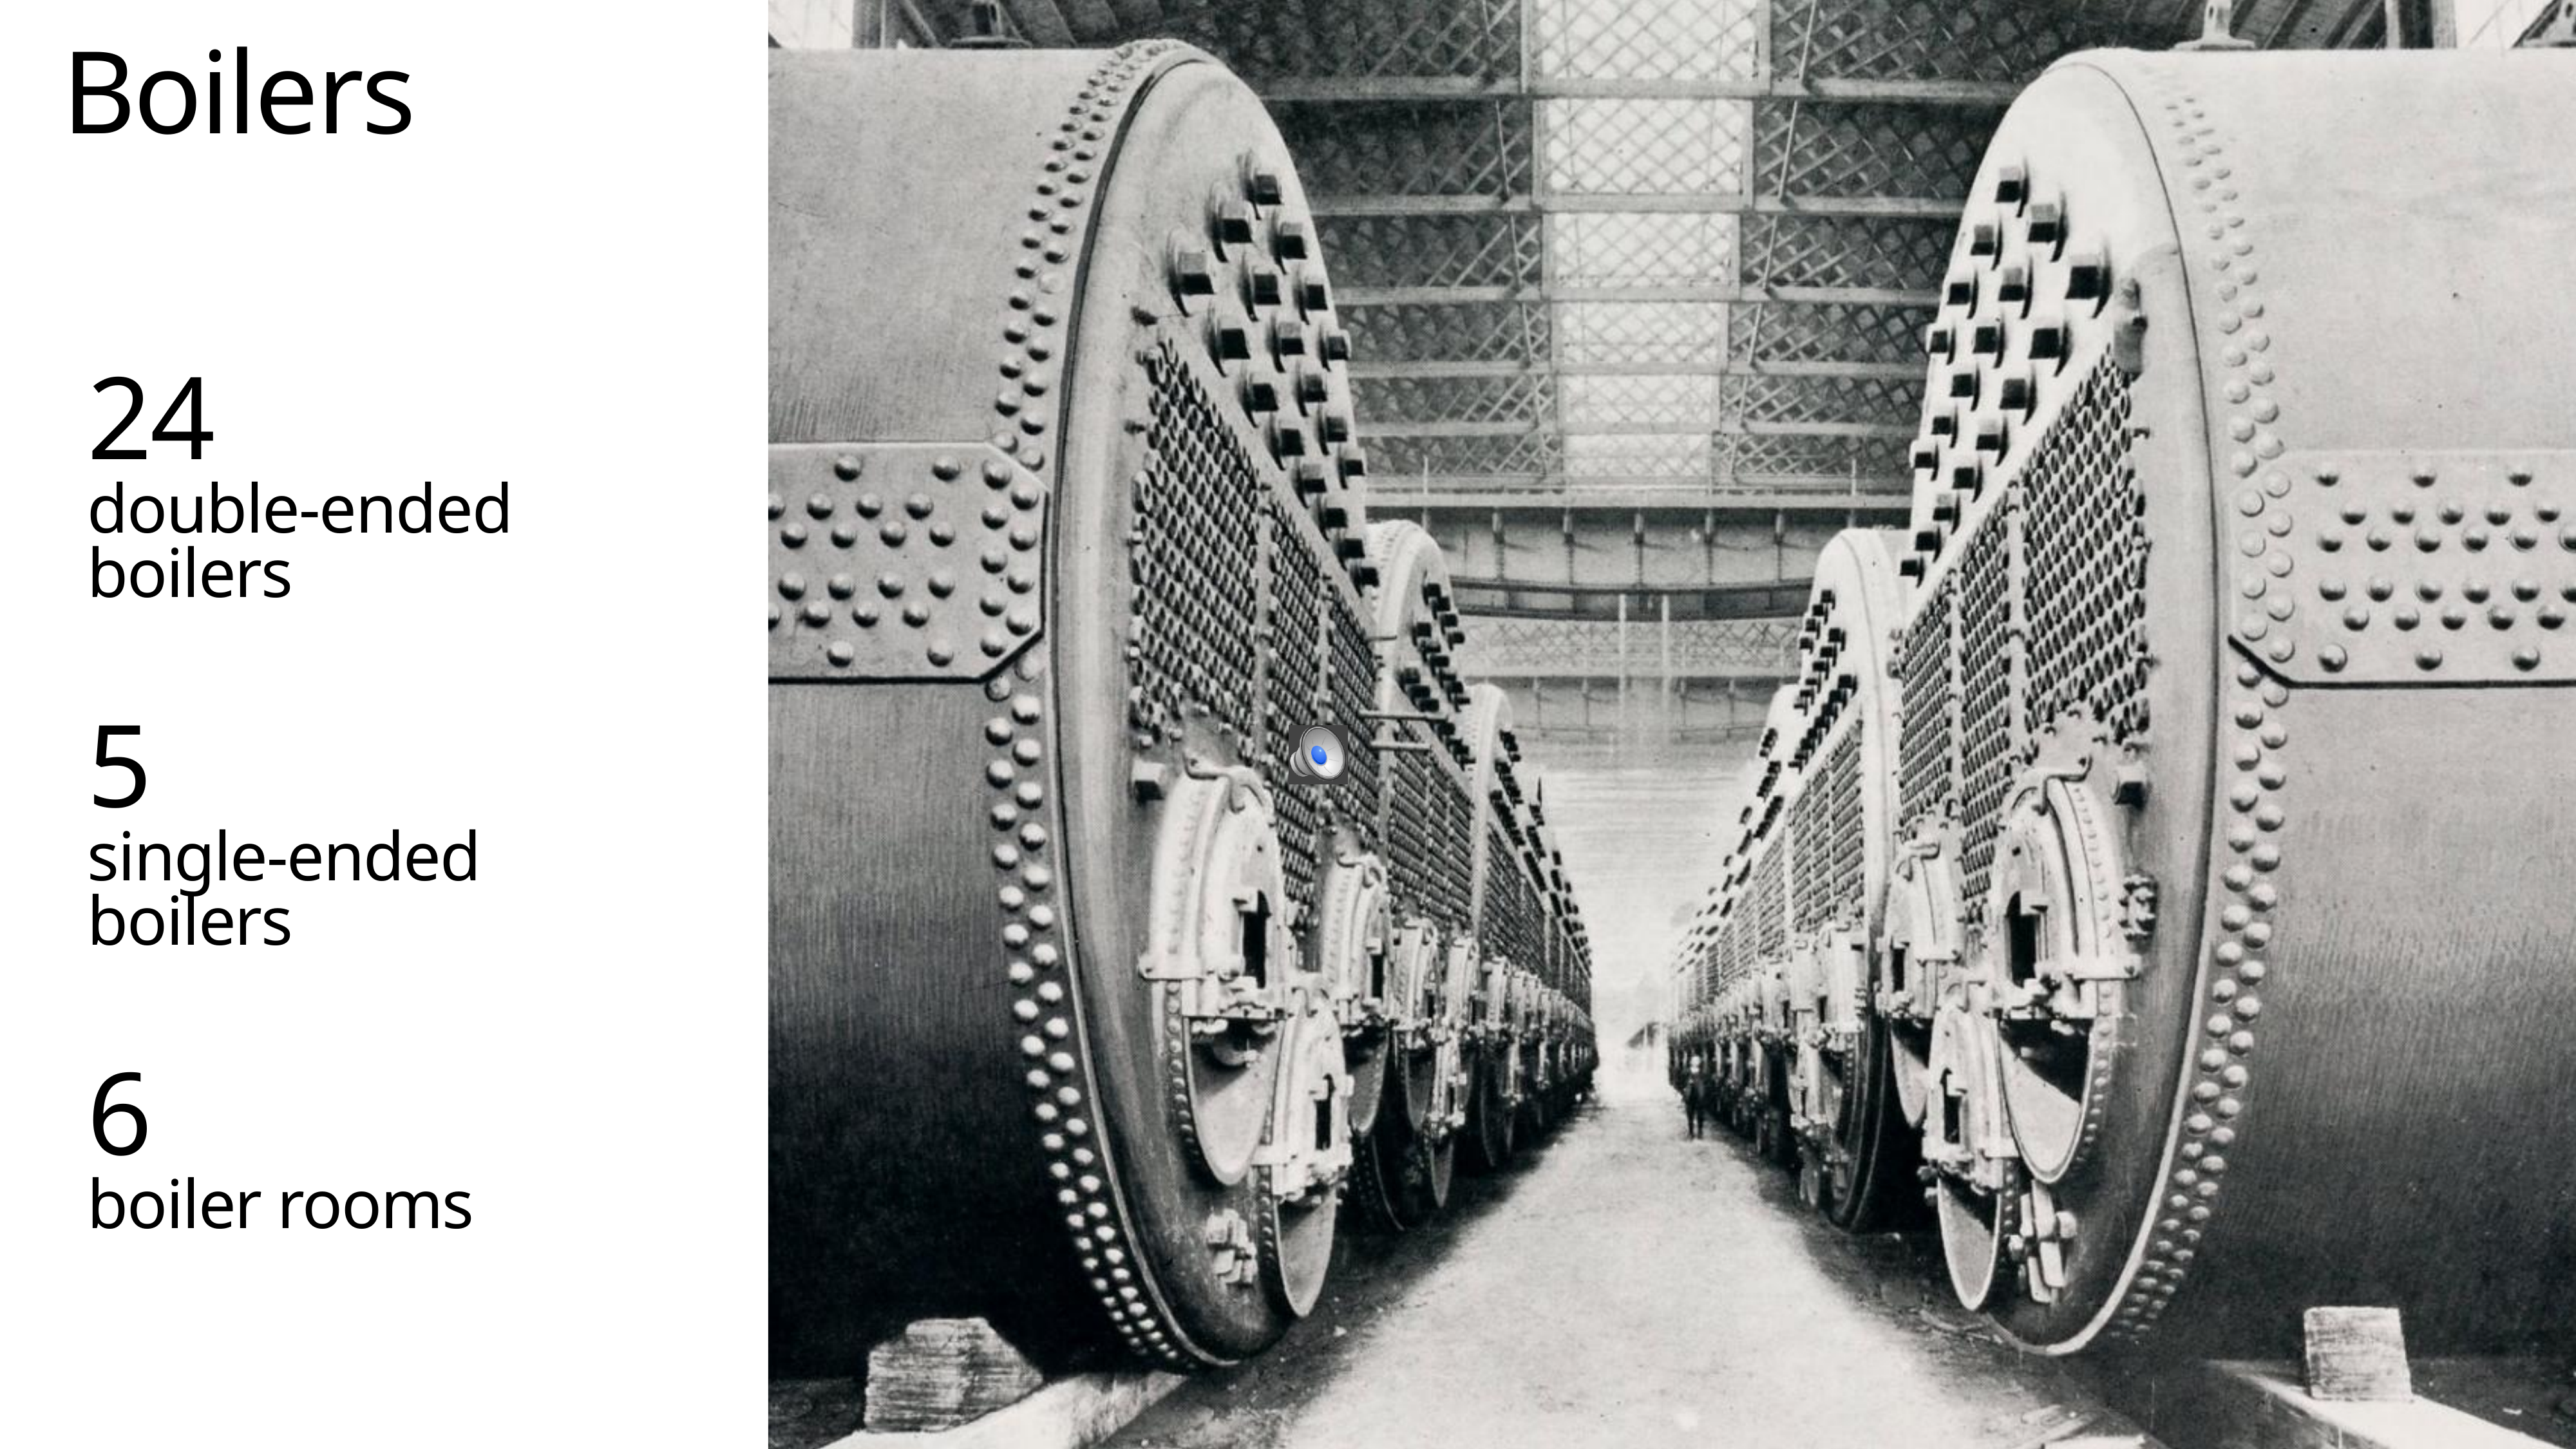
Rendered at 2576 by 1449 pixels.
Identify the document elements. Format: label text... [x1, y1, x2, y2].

picture [768, 0, 2576, 1449]
text_box Boilers [0, 0, 768, 202]
title 24 double-ended boilers 5 single-ended boilers 6 boiler rooms [81, 298, 690, 1316]
